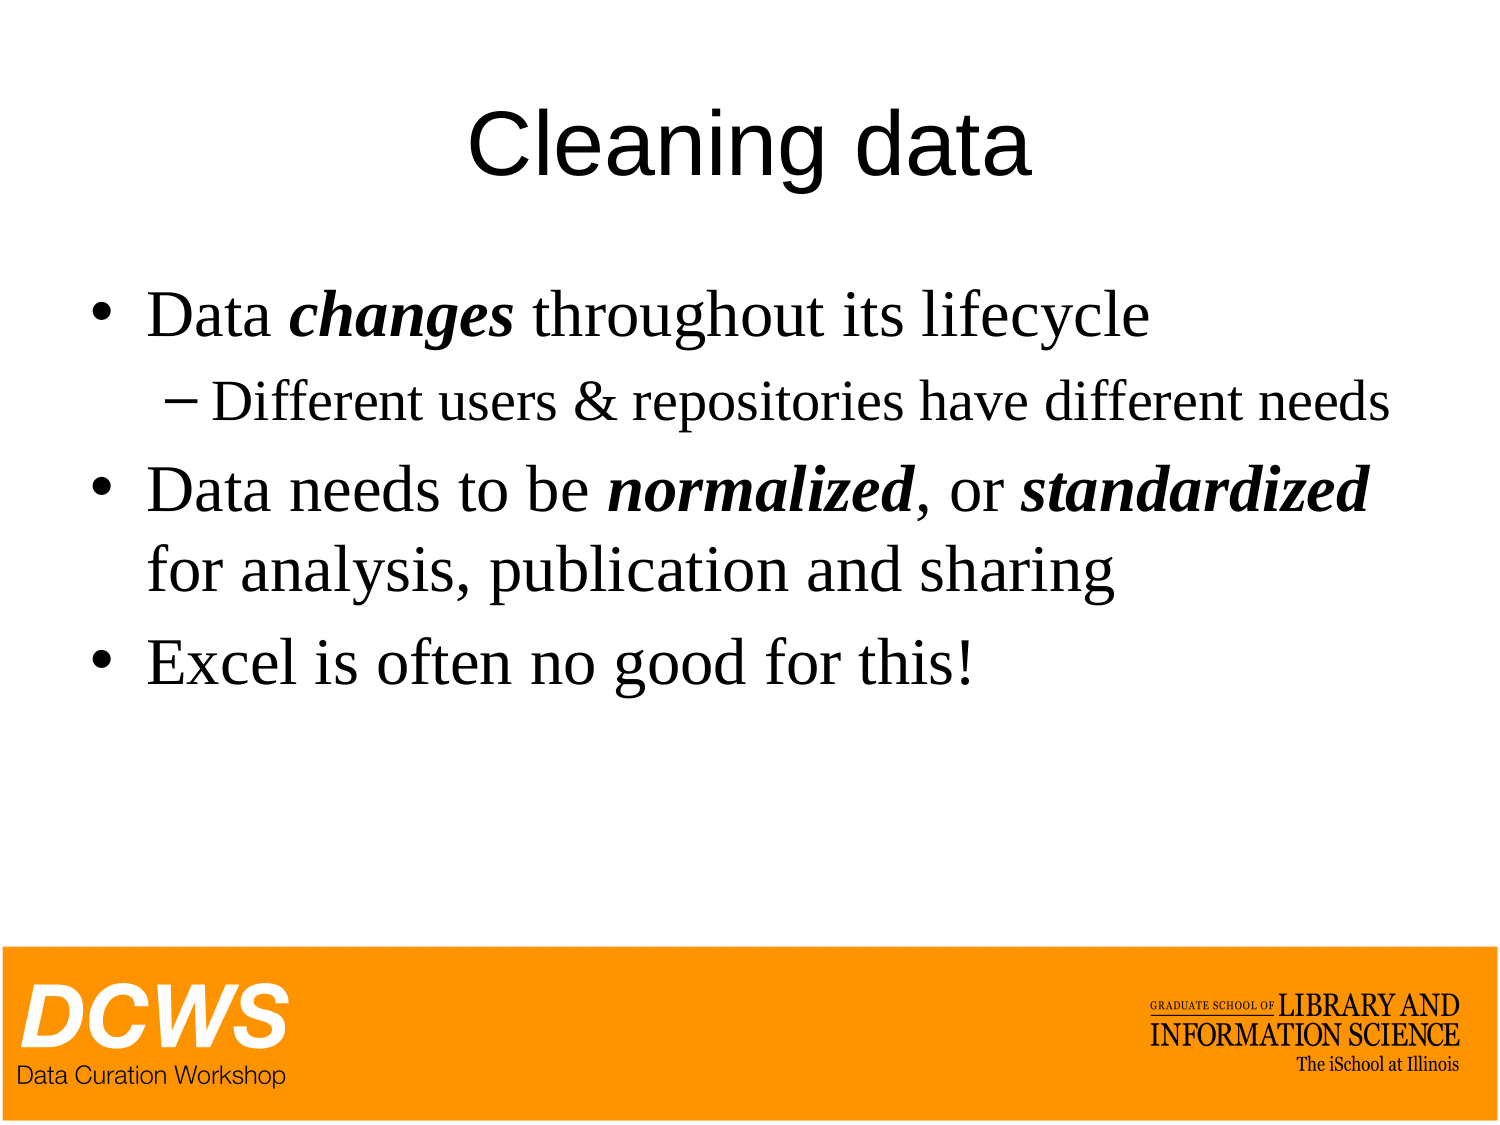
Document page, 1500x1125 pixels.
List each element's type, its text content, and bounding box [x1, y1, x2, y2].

list Data changes throughout its lifecycle Different users & repositories have different needs Data needs to be normalized, or standardized for analysis, publication and sharing Excel is often no good for this! [75, 262, 1425, 1005]
title Cleaning data [75, 45, 1425, 233]
picture [0, 944, 1500, 1123]
